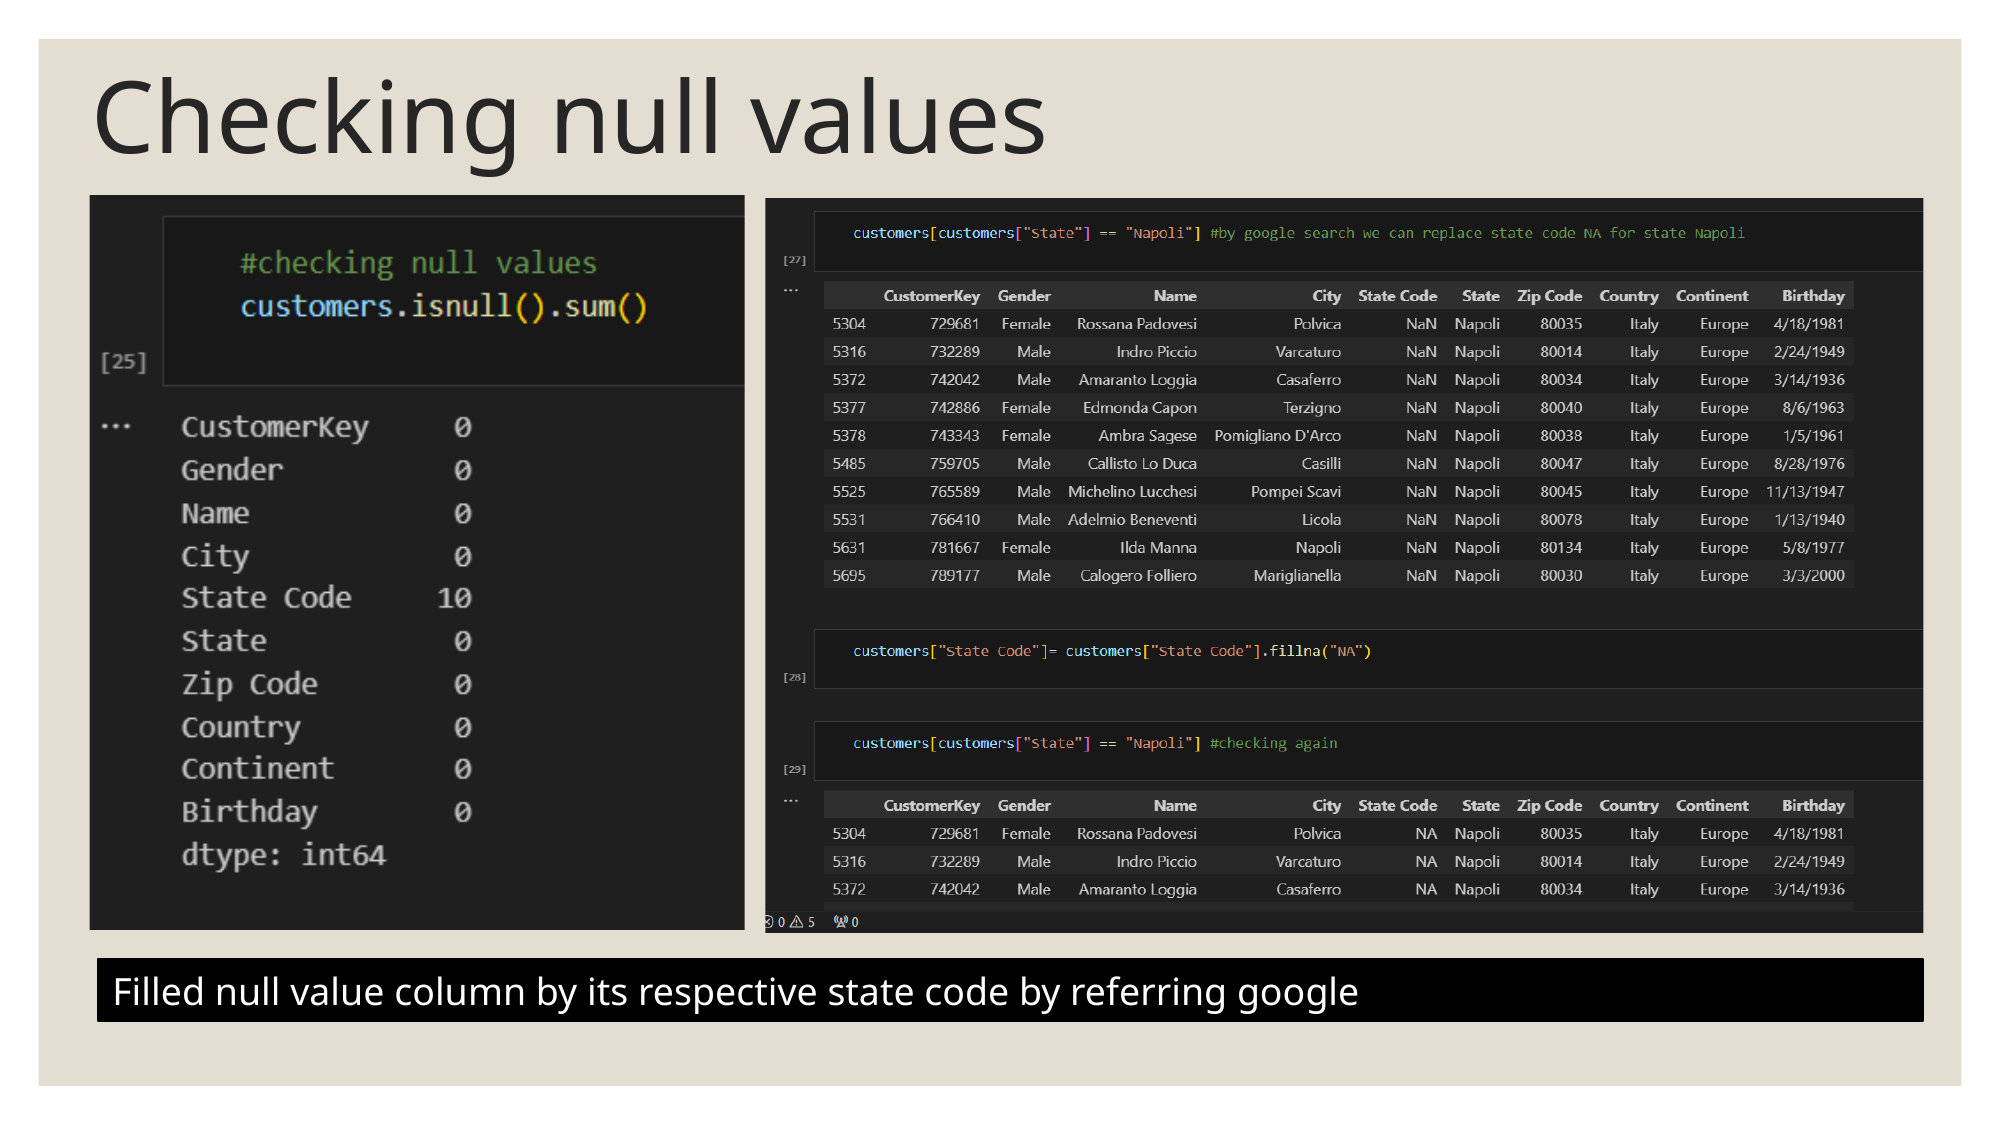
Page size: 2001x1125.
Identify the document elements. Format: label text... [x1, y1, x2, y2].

text_box Filled null value column by its respective state code by referring google [97, 958, 1924, 1022]
title Checking null values [76, 46, 1727, 196]
picture [765, 198, 1924, 950]
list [89, 195, 745, 930]
